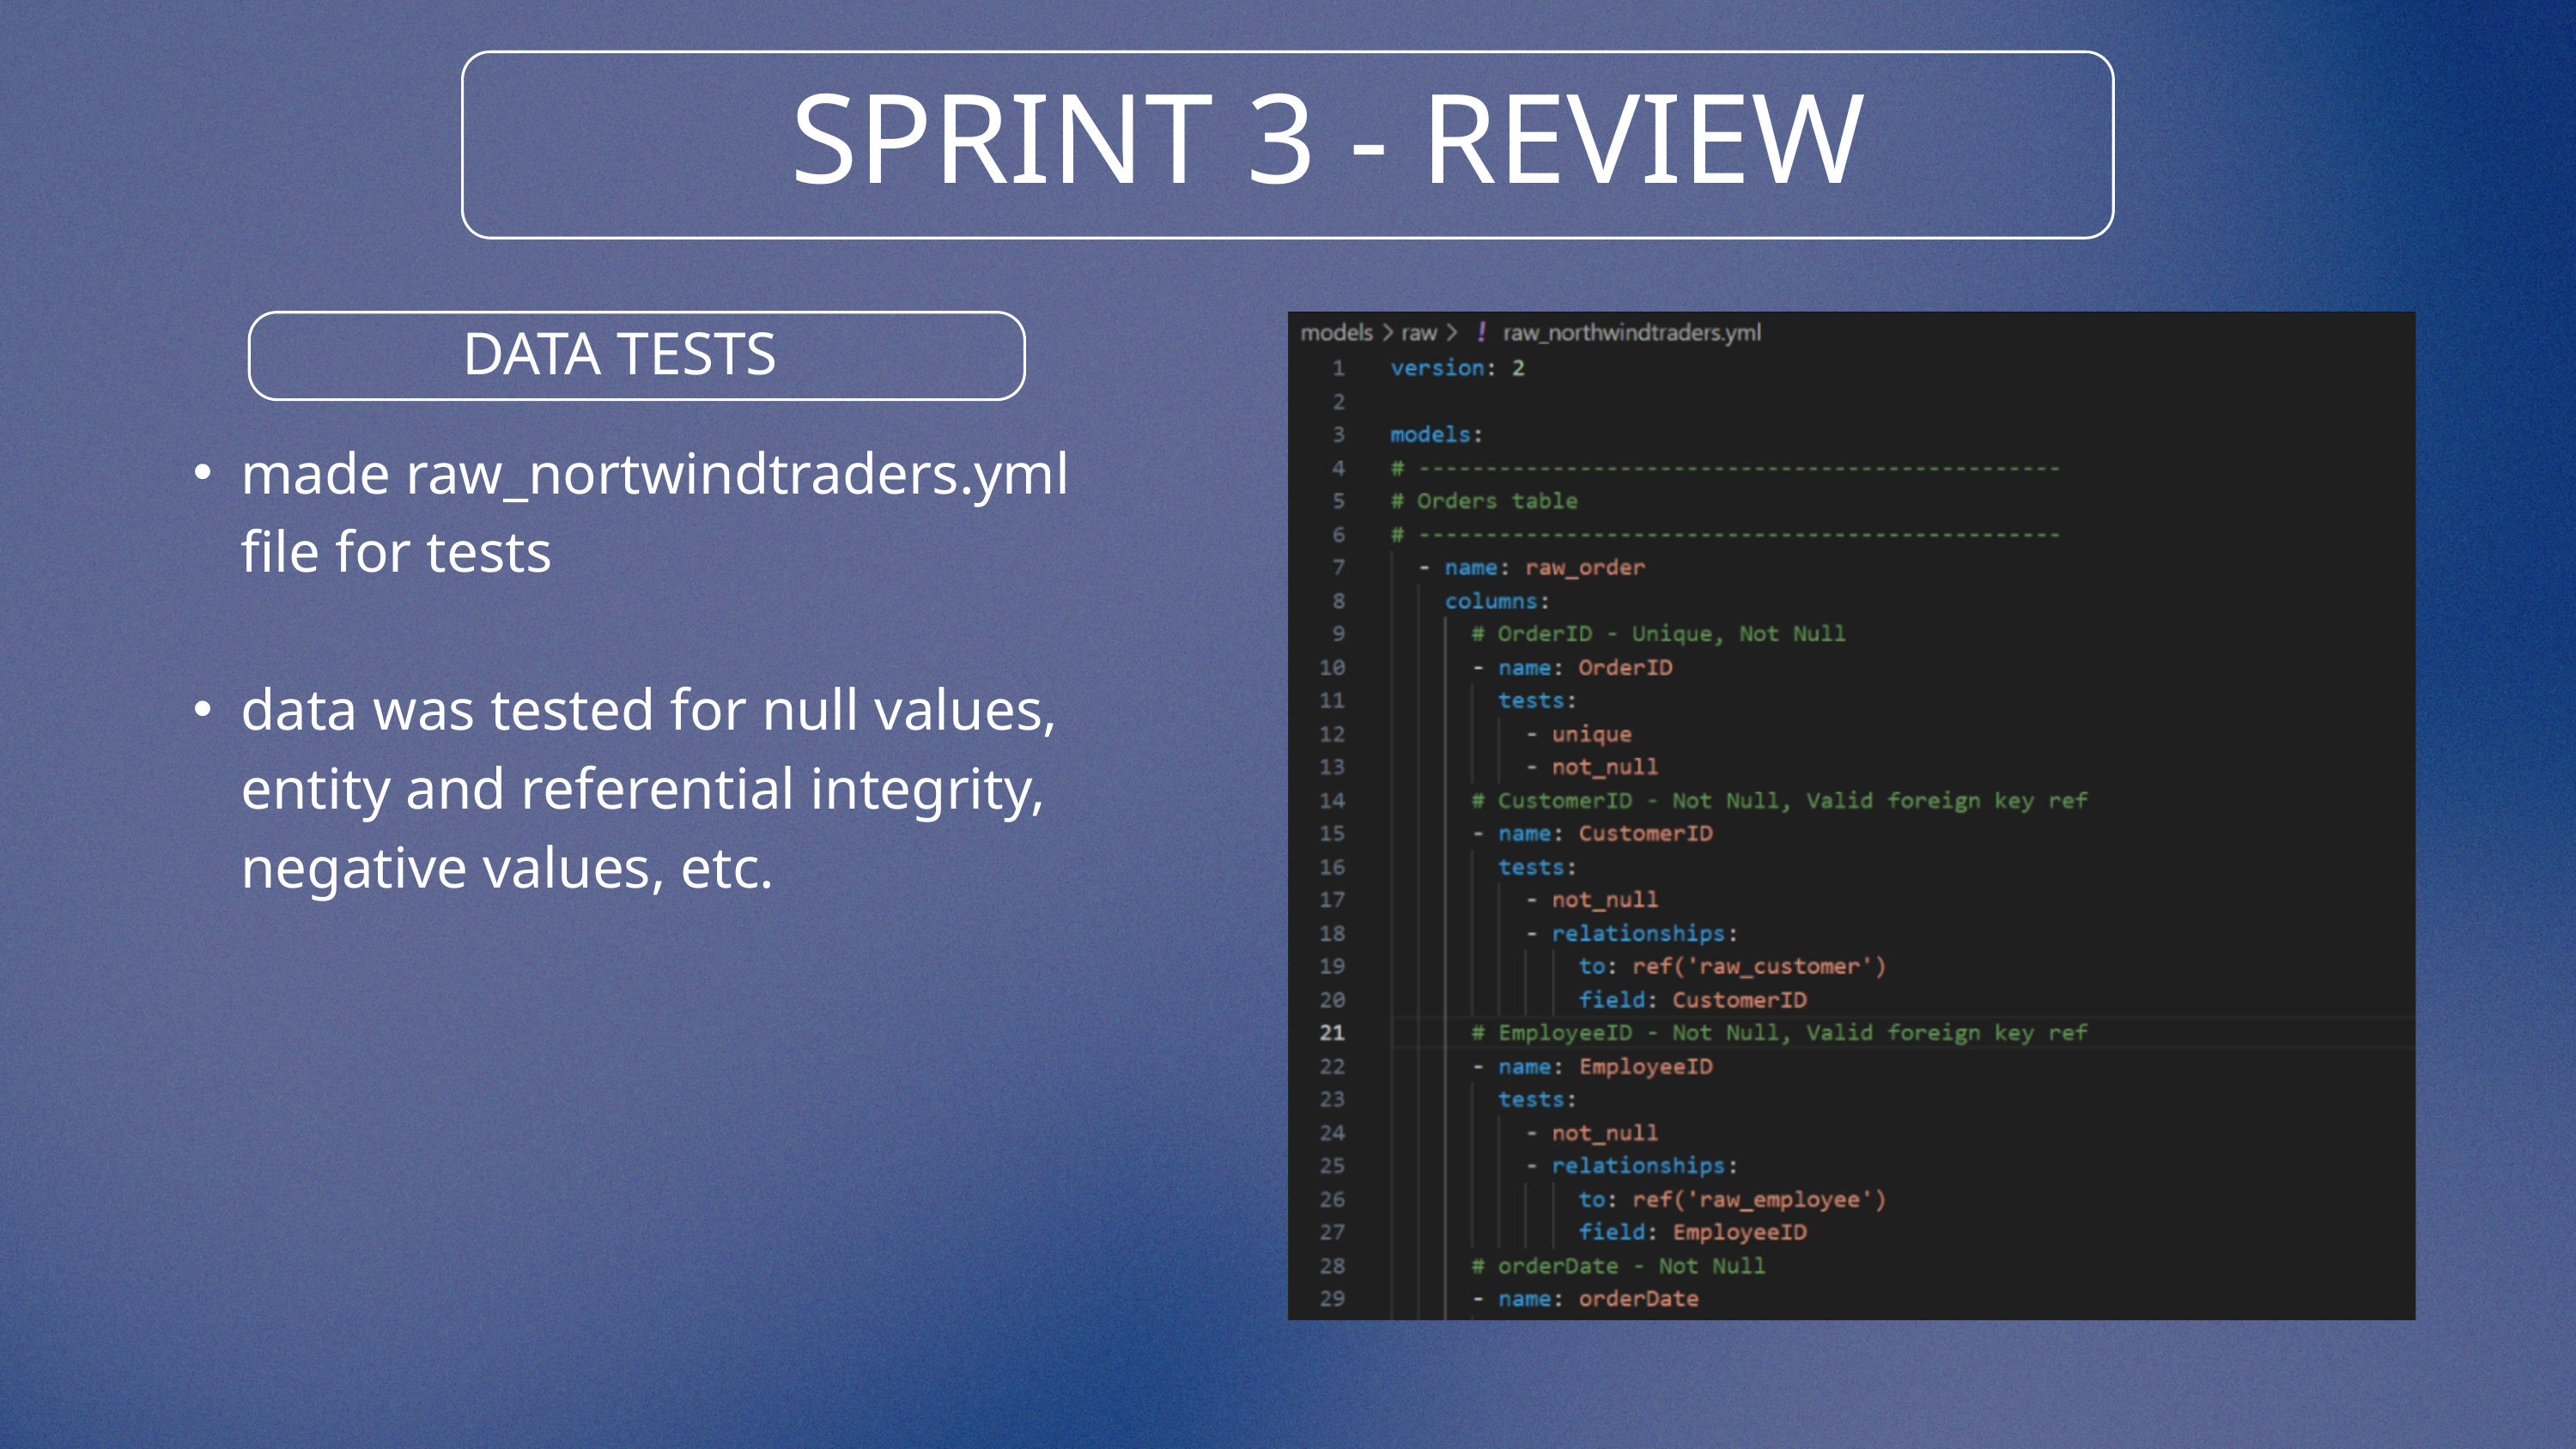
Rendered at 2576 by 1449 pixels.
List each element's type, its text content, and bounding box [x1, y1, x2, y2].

text_box [0, 0, 2576, 1449]
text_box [462, 52, 2114, 239]
text_box [1287, 312, 2416, 1320]
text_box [248, 312, 1025, 400]
text_box made raw_nortwindtraders.yml file for tests data was tested for null values, entity and referential integrity, negative values, etc. [144, 426, 1129, 979]
